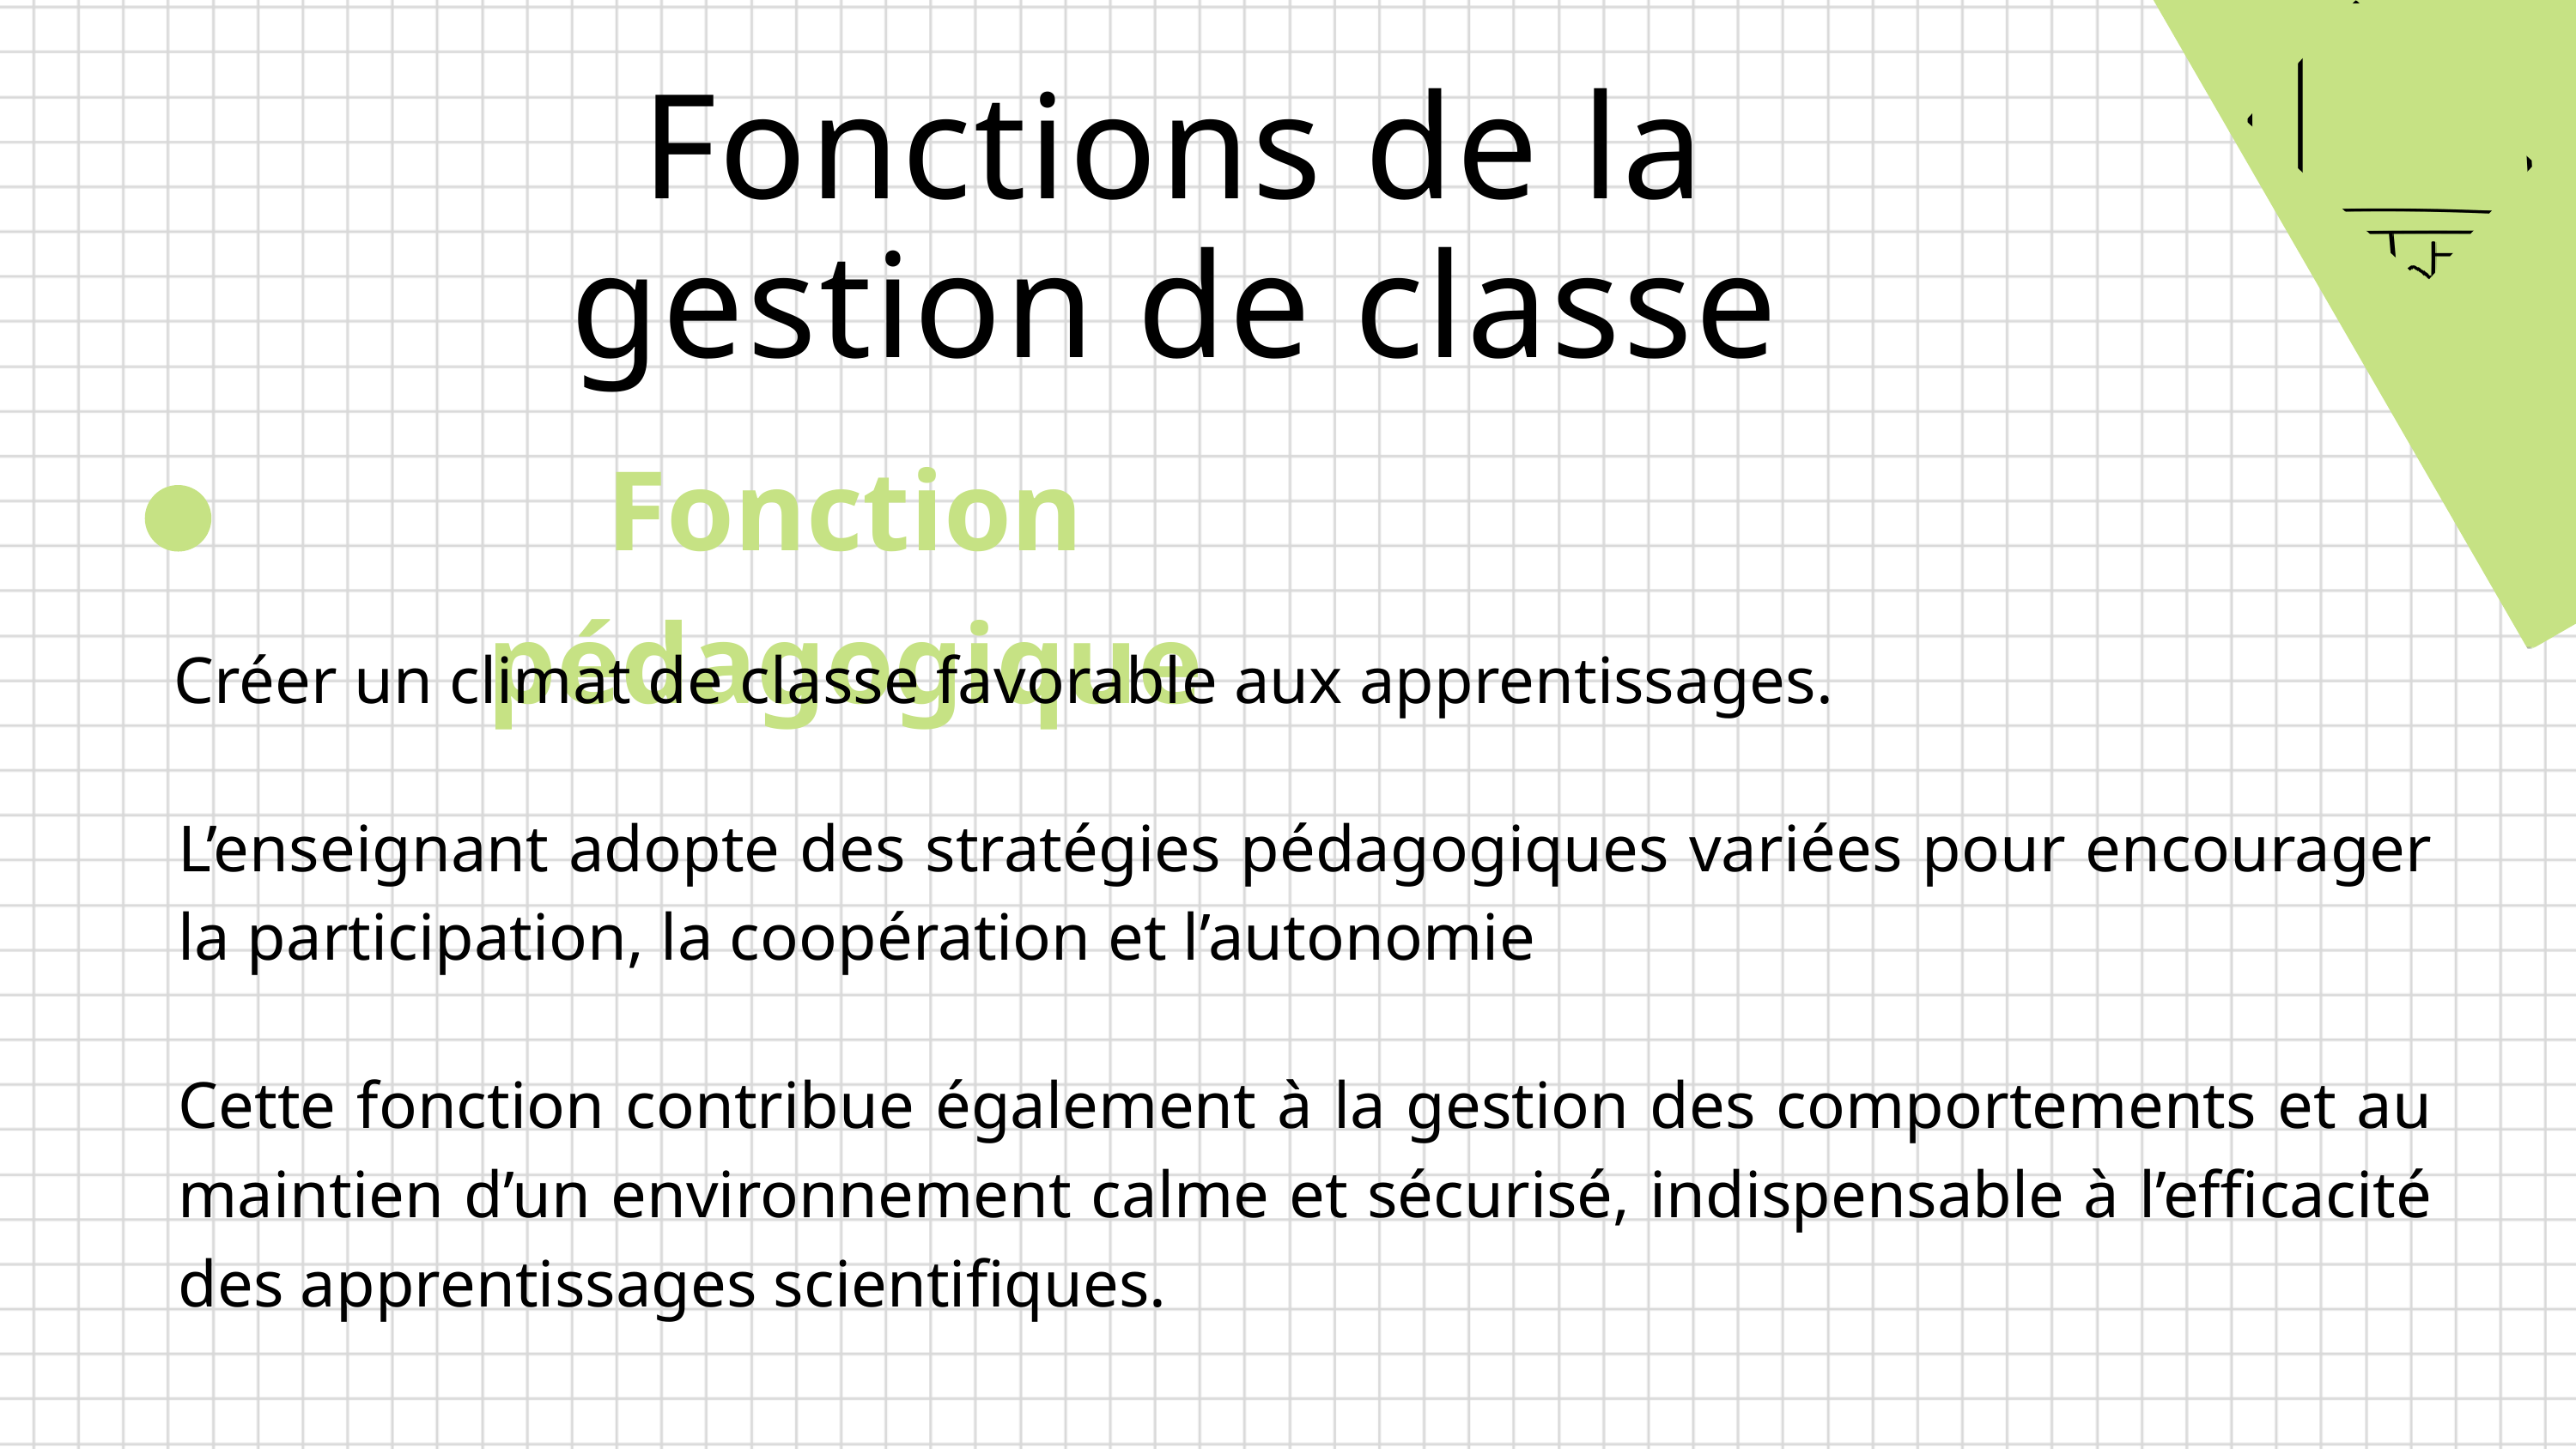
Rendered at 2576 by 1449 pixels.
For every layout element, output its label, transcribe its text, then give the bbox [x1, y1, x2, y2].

text_box [2153, 0, 2576, 652]
text_box L’enseignant adopte des stratégies pédagogiques variées pour encourager la participation, la coopération et l’autonomie [178, 795, 2435, 973]
text_box Cette fonction contribue également à la gestion des comportements et au maintien d’un environnement calme et sécurisé, indispensable à l’efficacité des apprentissages scientifiques. [178, 1052, 2435, 1320]
text_box Fonction pédagogique [237, 716, 1453, 726]
text_box [2245, 0, 2536, 284]
text_box [0, 0, 2576, 1449]
text_box Fonctions de la gestion de classe [420, 68, 1929, 387]
text_box Créer un climat de classe favorable aux apprentissages. [173, 627, 2432, 716]
text_box Fonction pédagogique [237, 419, 1453, 627]
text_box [144, 484, 212, 552]
